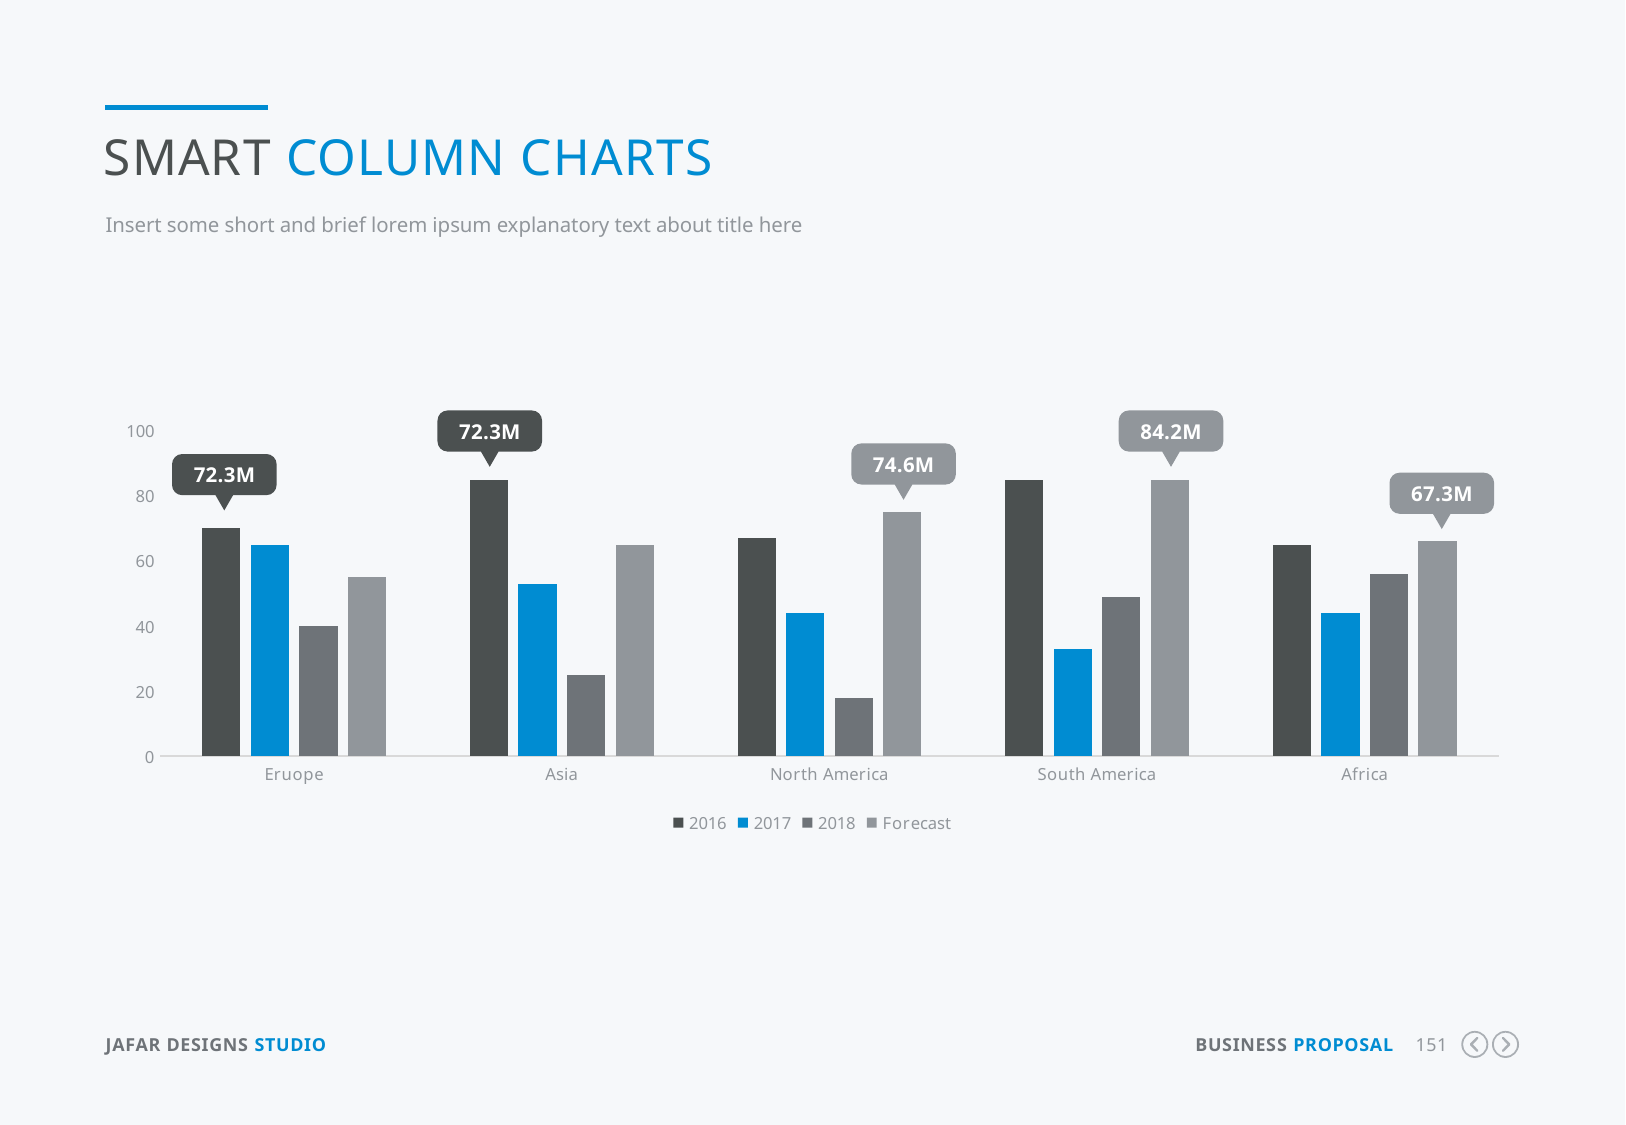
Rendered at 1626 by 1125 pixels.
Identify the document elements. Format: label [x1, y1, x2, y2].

list [105, 209, 1519, 241]
list [103, 125, 1518, 188]
chart [97, 410, 1528, 841]
